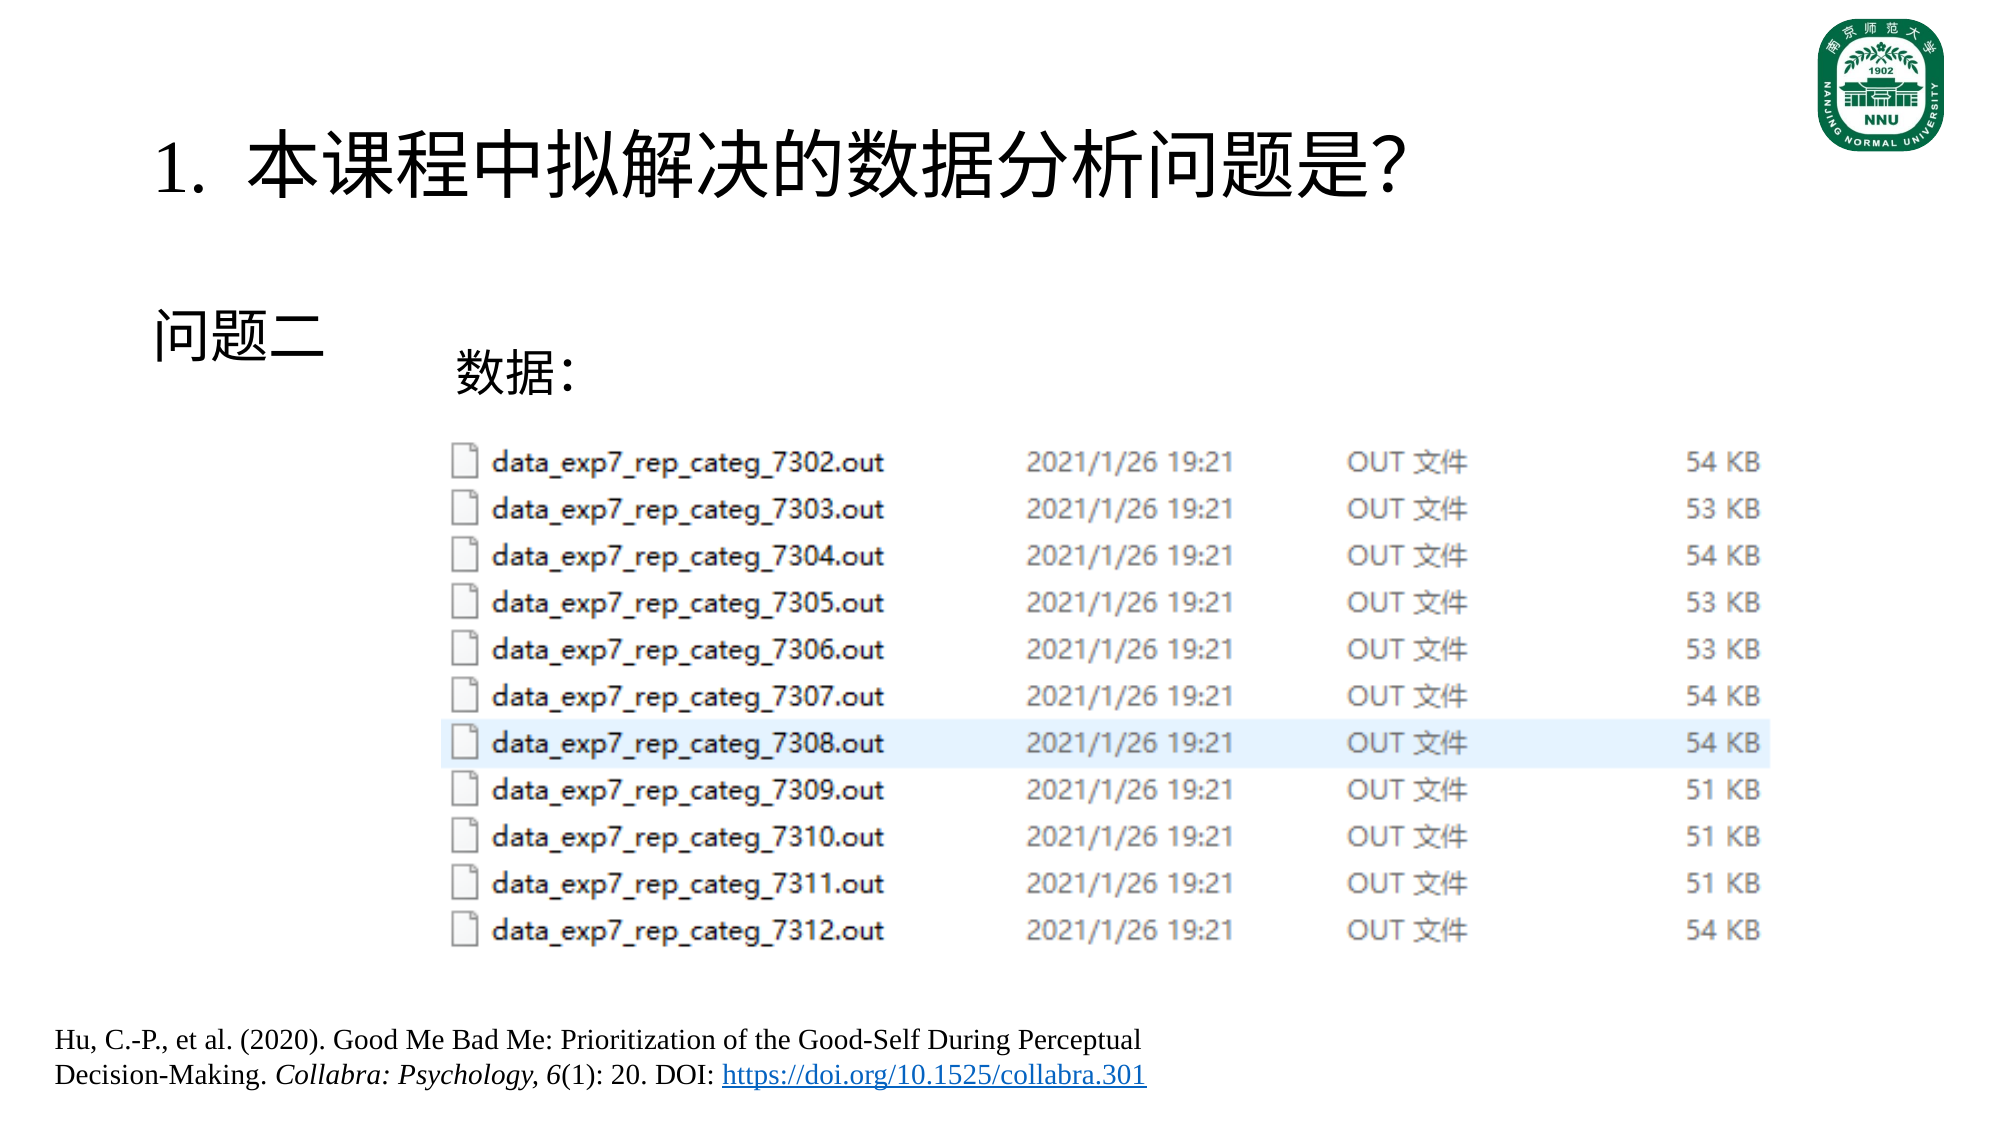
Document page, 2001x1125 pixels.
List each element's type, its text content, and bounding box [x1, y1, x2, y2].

picture [1817, 18, 1944, 152]
title 1. 本课程中拟解决的数据分析问题是？ [137, 59, 1863, 278]
text_box 数据： [441, 334, 1652, 441]
text_box Hu, C.-P., et al. (2020). Good Me Bad Me: Prioritization of the Good-Self During Perceptual Decision-Making. Collabra: Psychology, 6(1): 20. DOI: https://doi.org/10.1525/collabra.301 [39, 1013, 1256, 1098]
list 问题二 [137, 299, 1863, 1014]
picture [441, 441, 1784, 957]
